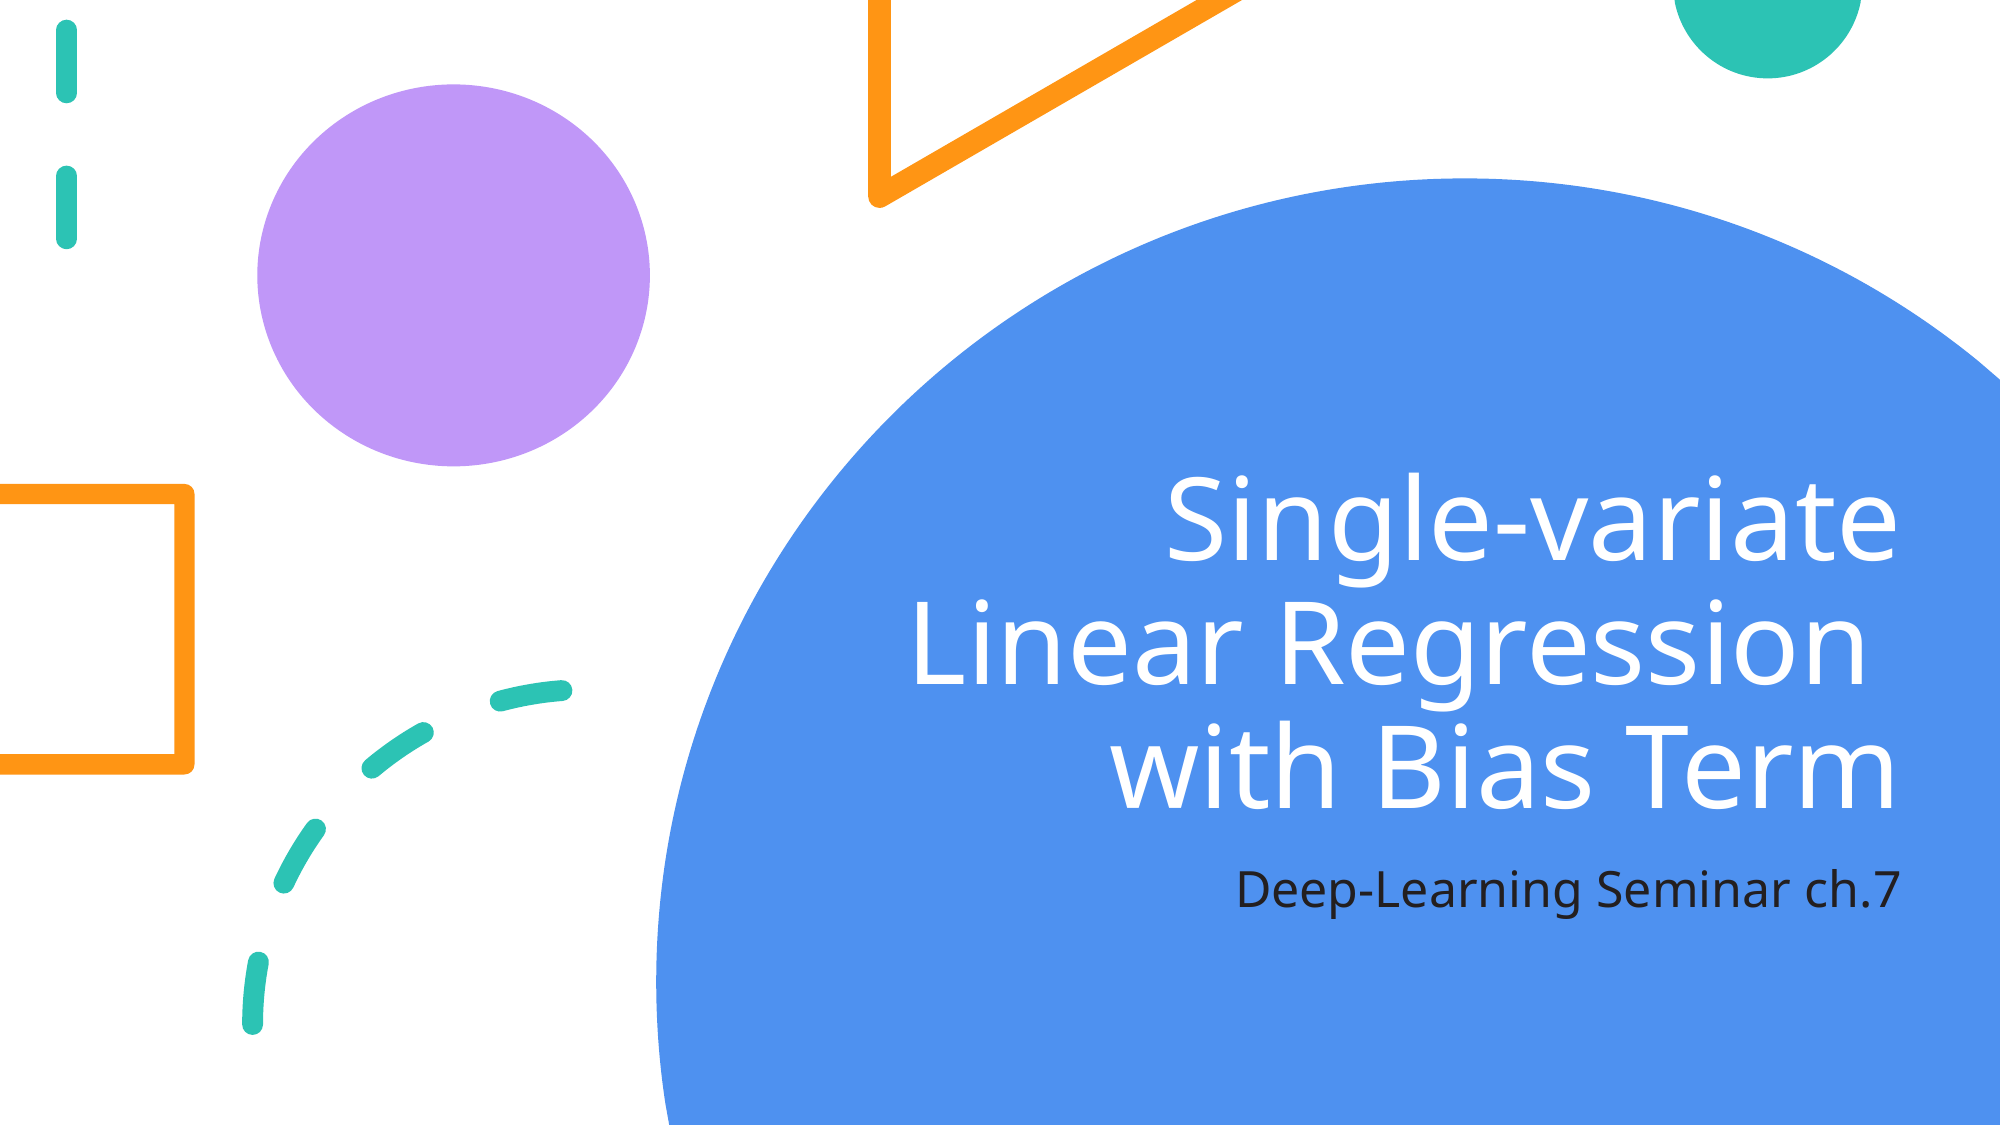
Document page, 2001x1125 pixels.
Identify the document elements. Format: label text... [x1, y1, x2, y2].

subtitle Deep-Learning Seminar ch.7 [835, 856, 1917, 1020]
title Single-variate Linear Regression with Bias Term [835, 450, 1917, 842]
